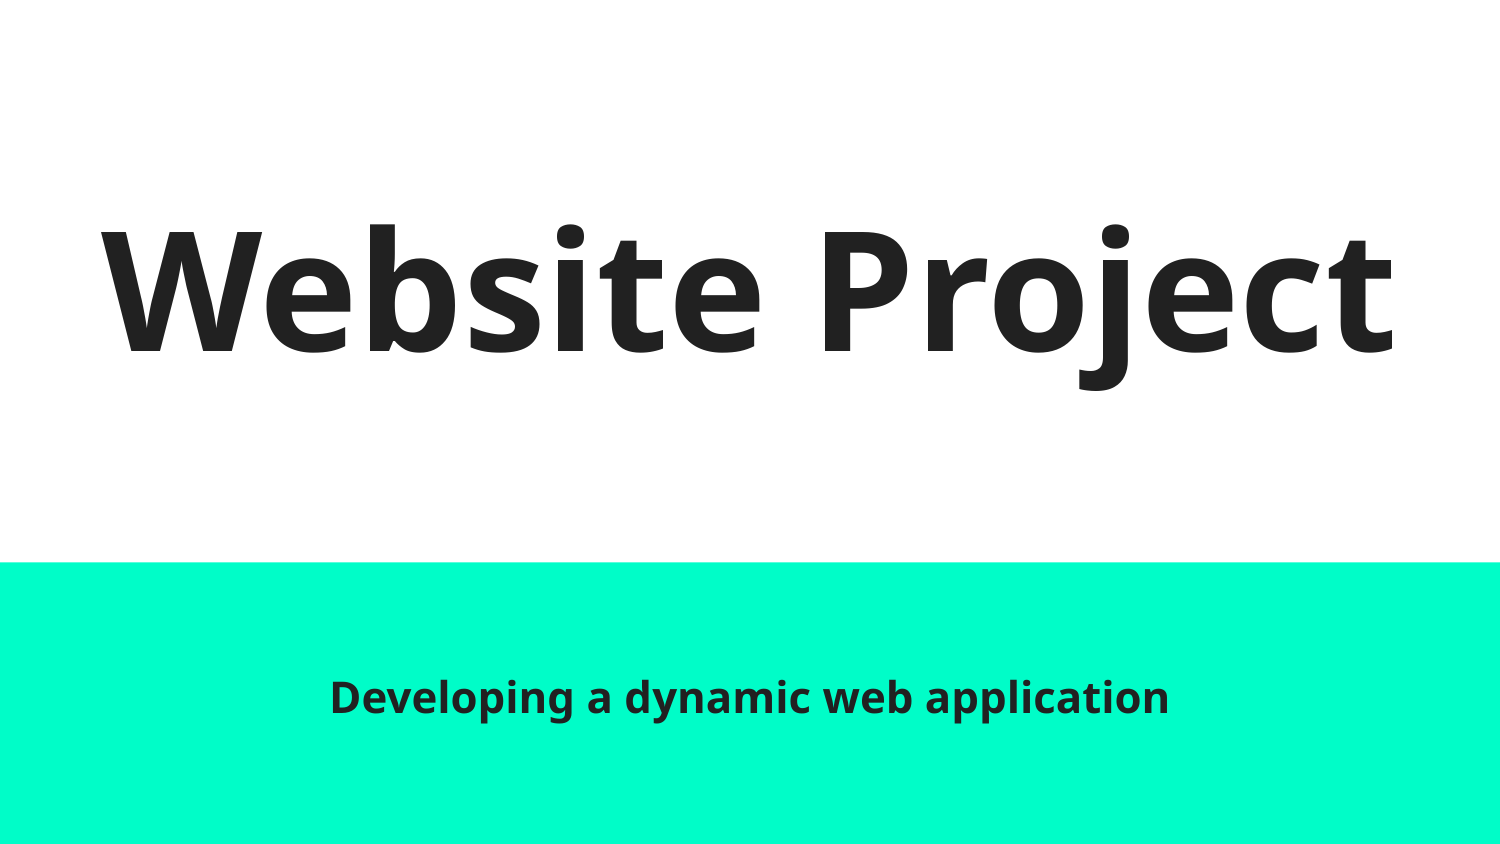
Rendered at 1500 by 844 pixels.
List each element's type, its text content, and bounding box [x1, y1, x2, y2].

title Website Project [51, 64, 1449, 506]
subtitle Developing a dynamic web application [51, 638, 1449, 755]
